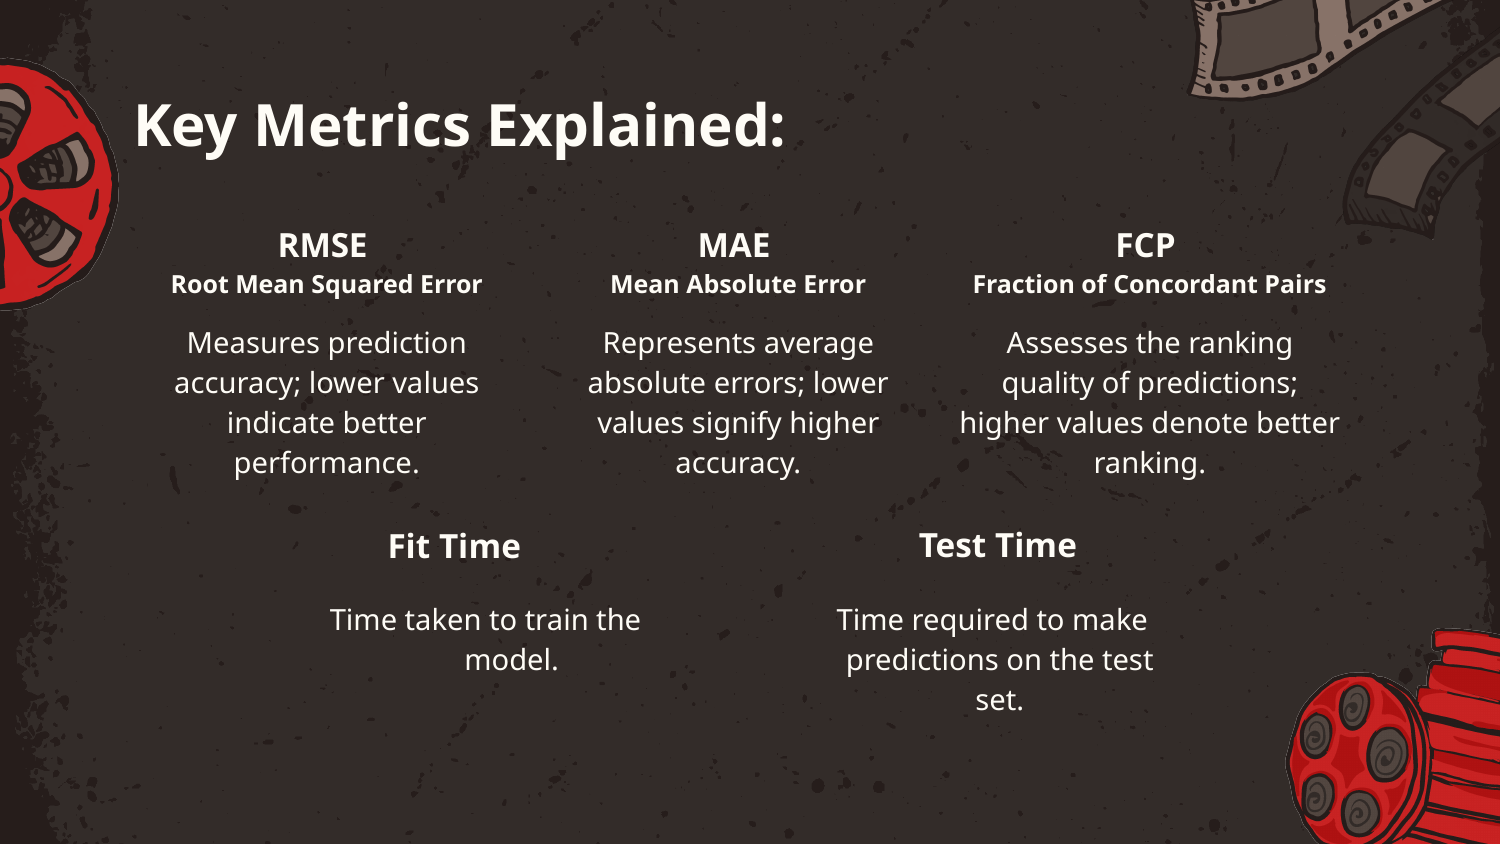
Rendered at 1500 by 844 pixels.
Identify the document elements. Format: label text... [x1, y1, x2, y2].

subtitle Assesses the ranking quality of predictions; higher values denote better ranking. [944, 314, 1356, 437]
subtitle MAE Mean Absolute Error [532, 180, 944, 314]
subtitle Test Time [880, 457, 1212, 580]
subtitle RMSE Root Mean Squared Error [121, 180, 532, 314]
subtitle Fit Time [349, 469, 665, 581]
subtitle Time taken to train the model. [251, 580, 697, 739]
subtitle Represents average absolute errors; lower values signify higher accuracy. [533, 314, 944, 437]
subtitle Measures prediction accuracy; lower values indicate better performance. [121, 314, 533, 437]
picture [0, 0, 1500, 844]
title Key Metrics Explained: [118, 72, 1382, 167]
subtitle FCP Fraction of Concordant Pairs [944, 180, 1356, 314]
subtitle Time required to make predictions on the test set. [750, 580, 1175, 714]
